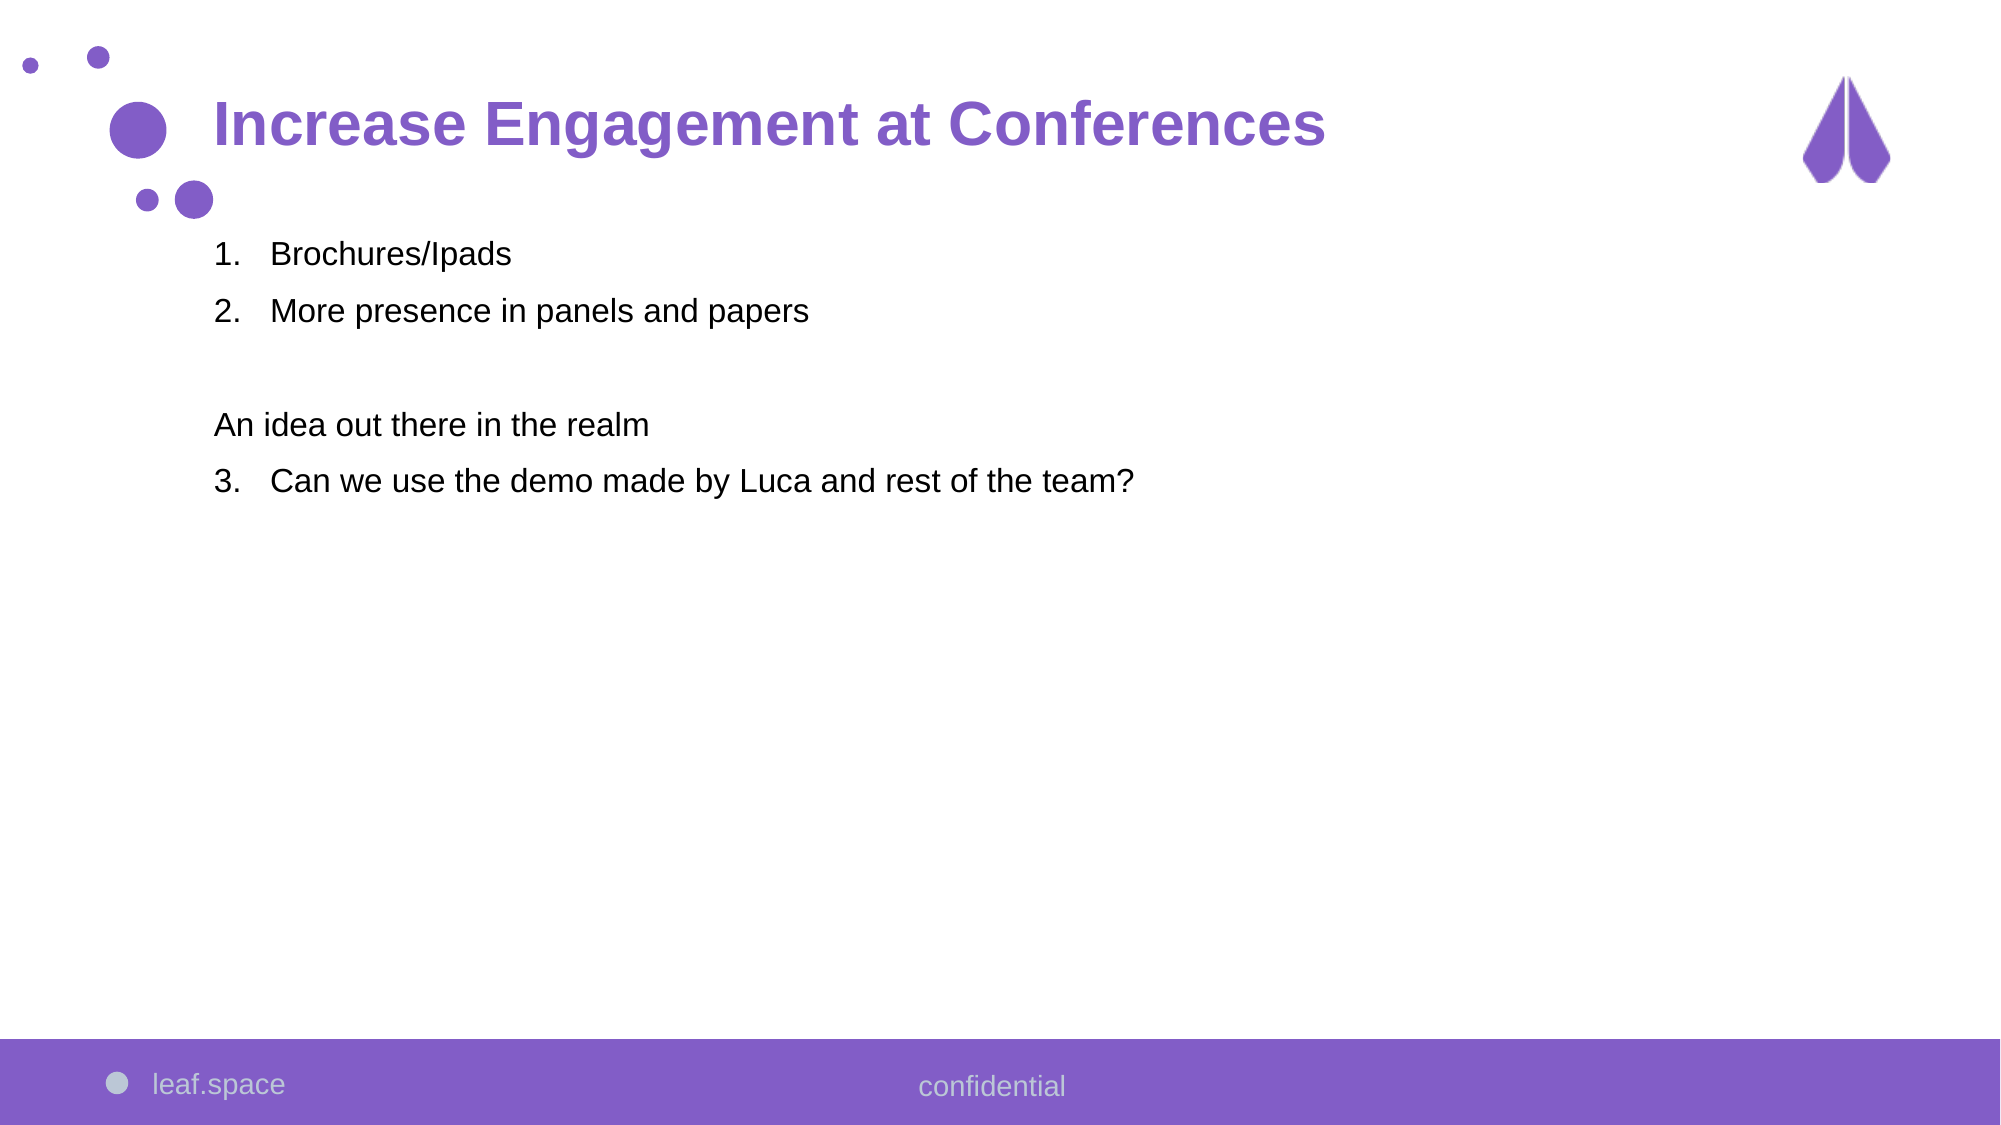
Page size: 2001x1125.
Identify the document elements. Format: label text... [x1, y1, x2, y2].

list Brochures/Ipads More presence in panels and papers An idea out there in the realm Can we use the demo made by Luca and rest of the team? [198, 229, 1891, 915]
title Increase Engagement at Conferences [198, 83, 1924, 161]
